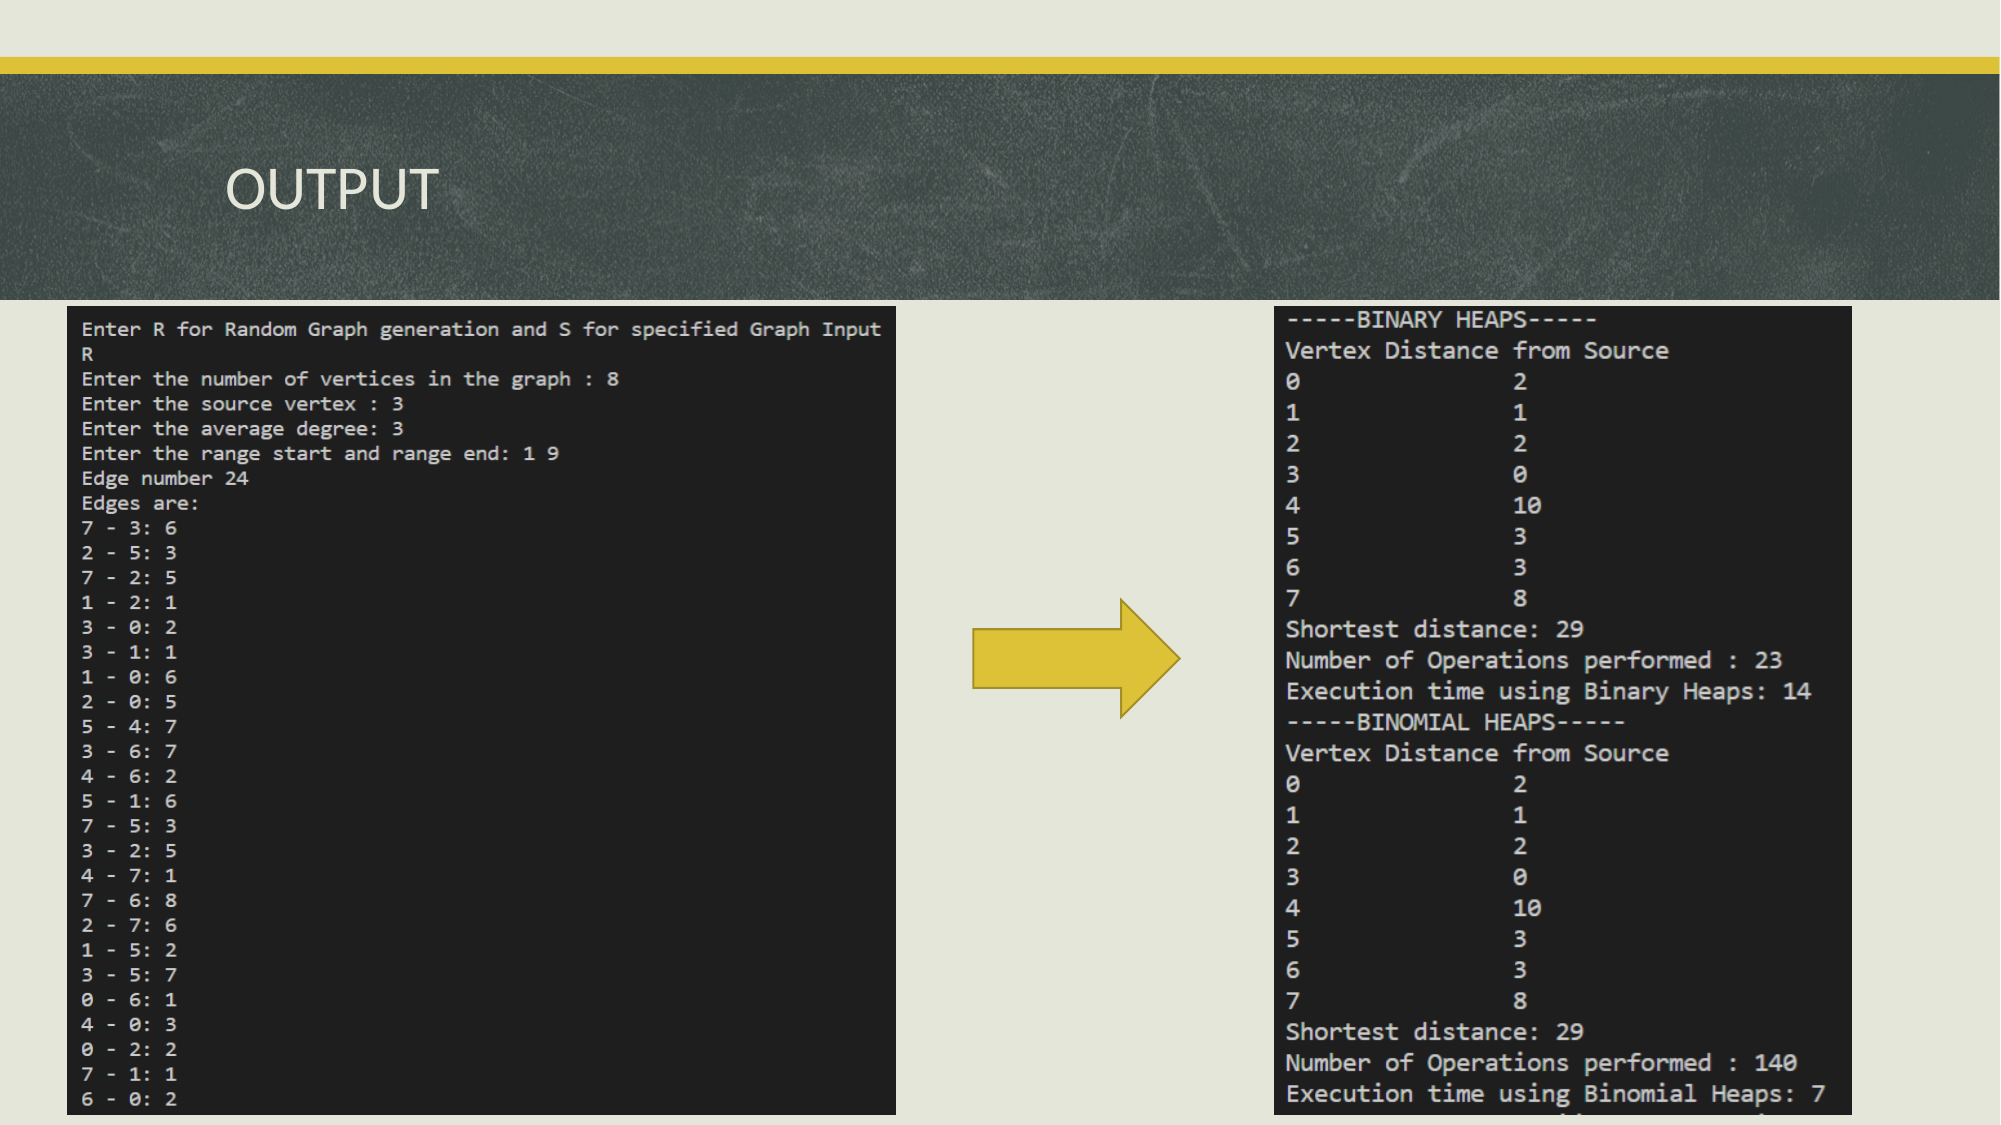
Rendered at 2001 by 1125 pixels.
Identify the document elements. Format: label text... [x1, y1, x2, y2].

picture [0, 74, 2000, 300]
picture [1274, 306, 1852, 1115]
text_box [972, 597, 1182, 720]
picture [67, 306, 896, 1115]
title OUTPUT [210, 76, 1790, 300]
